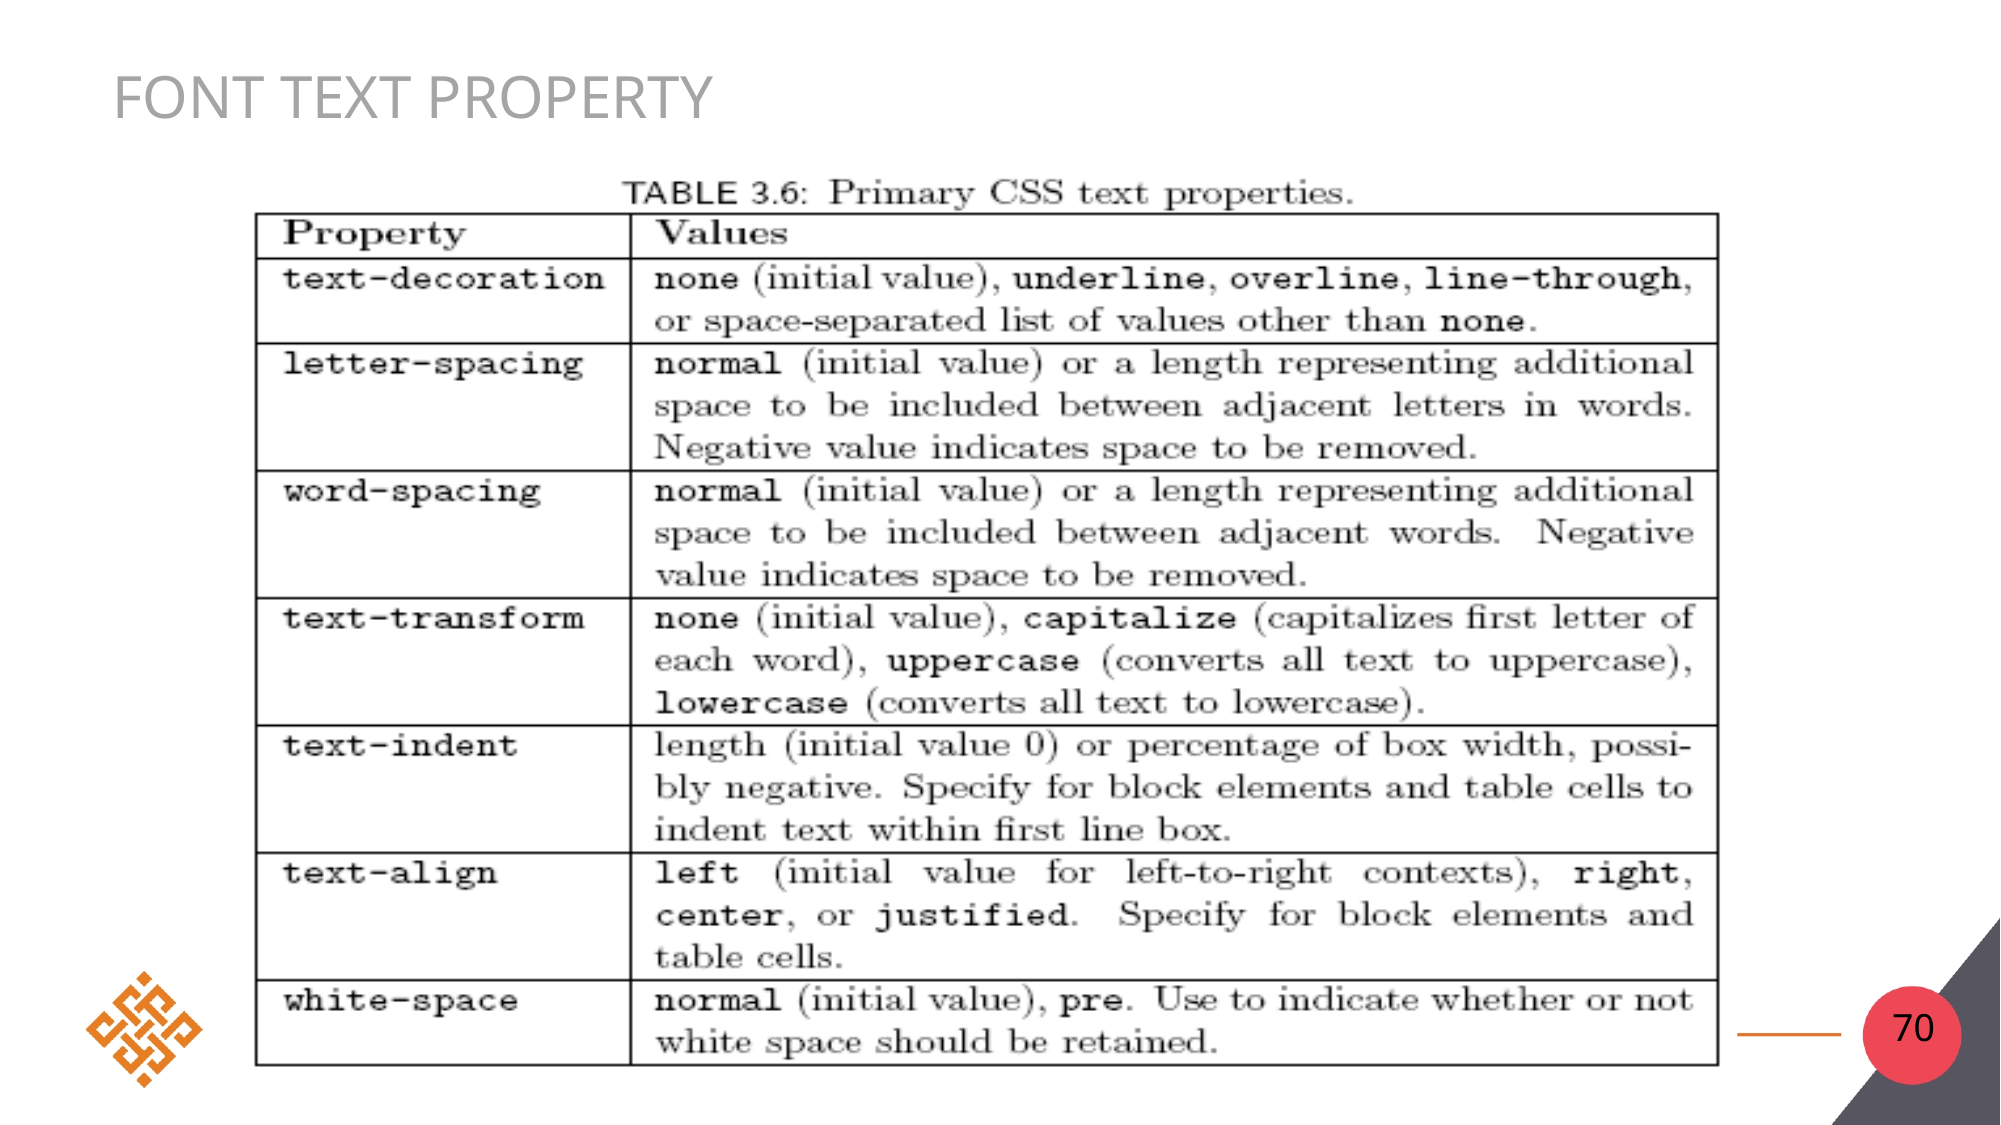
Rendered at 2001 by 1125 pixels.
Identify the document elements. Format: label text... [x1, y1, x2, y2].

slide_number 70 [1864, 999, 1963, 1060]
picture [0, 0, 2000, 1125]
title Font Text property [97, 61, 1117, 134]
